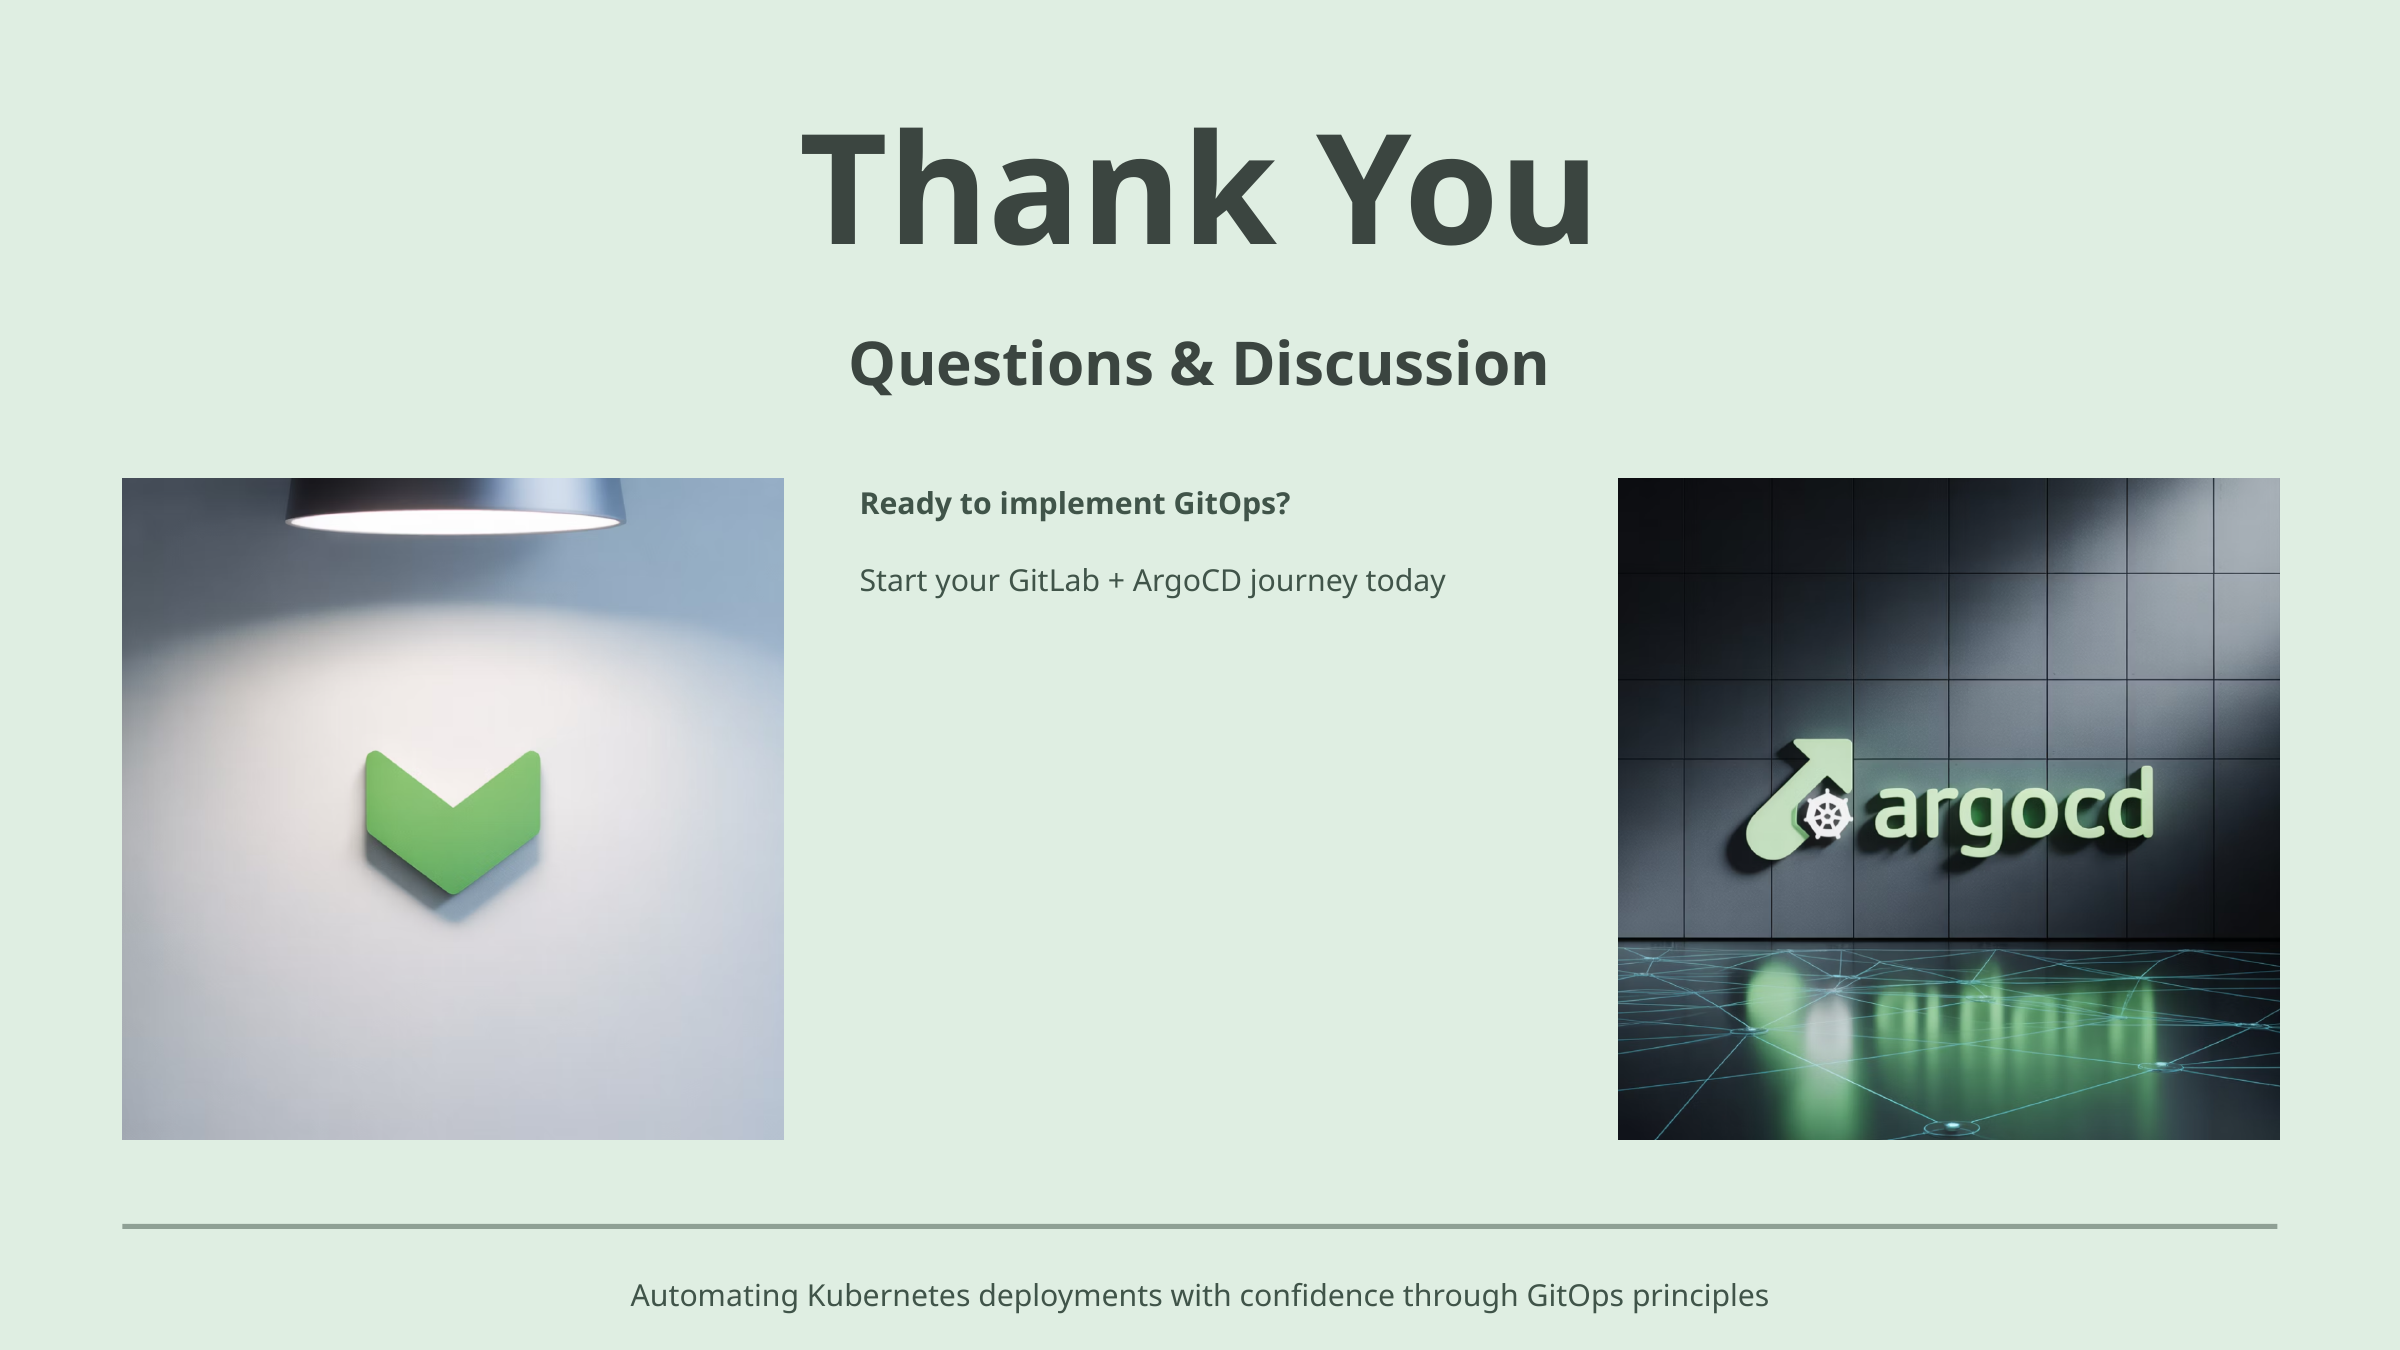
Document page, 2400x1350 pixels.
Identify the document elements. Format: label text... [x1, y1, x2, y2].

text_box Start your GitLab + ArgoCD journey today [859, 548, 1543, 598]
text_box Automating Kubernetes deployments with confidence through GitOps principles [122, 1263, 2278, 1313]
text_box [122, 1223, 2278, 1229]
picture [122, 478, 784, 1140]
text_box Ready to implement GitOps? [859, 471, 1543, 521]
picture [1618, 478, 2280, 1140]
text_box Questions & Discussion [836, 321, 1564, 398]
text_box Thank You [434, 84, 1966, 276]
